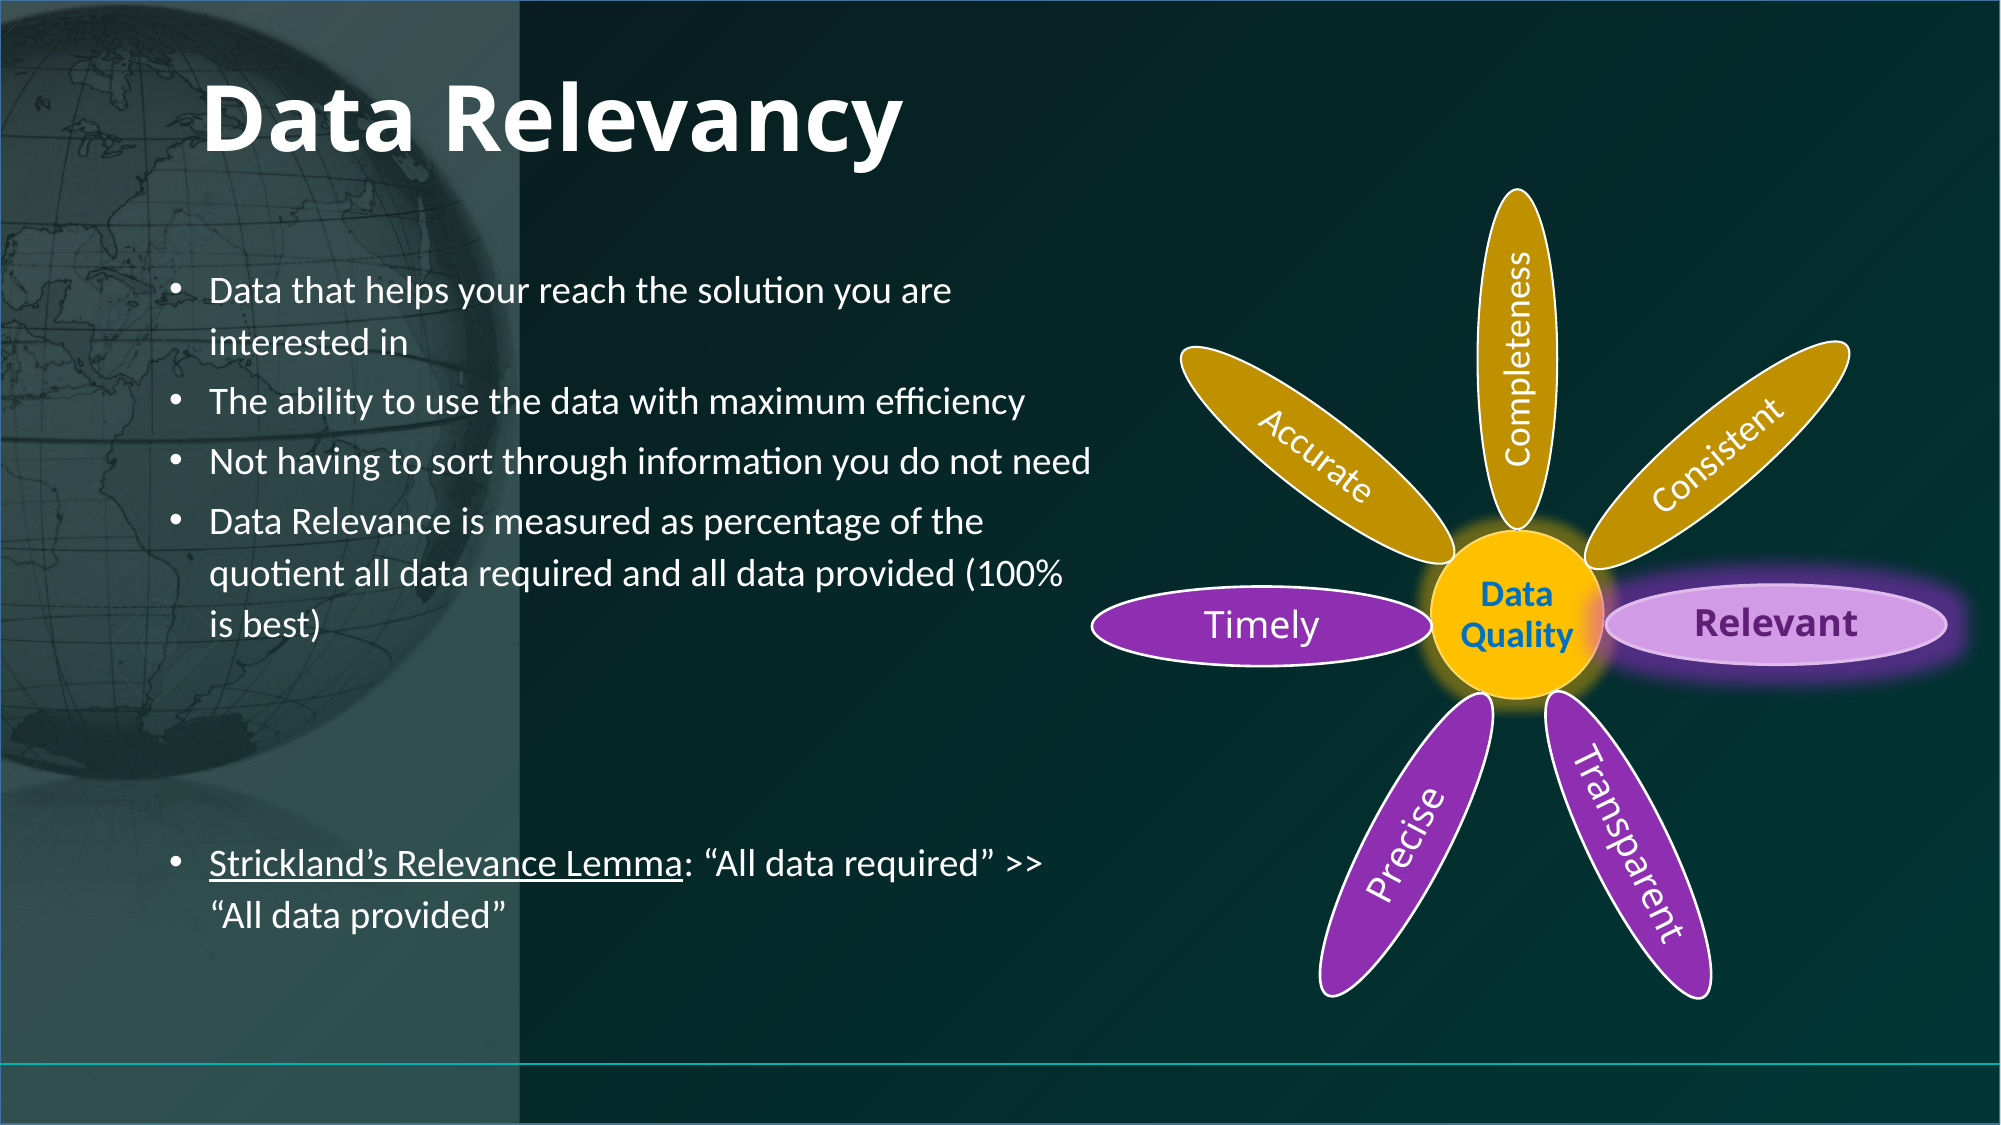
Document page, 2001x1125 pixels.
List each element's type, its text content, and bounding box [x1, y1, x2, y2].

title Data Relevancy [184, 0, 1804, 243]
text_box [1034, 271, 2000, 933]
